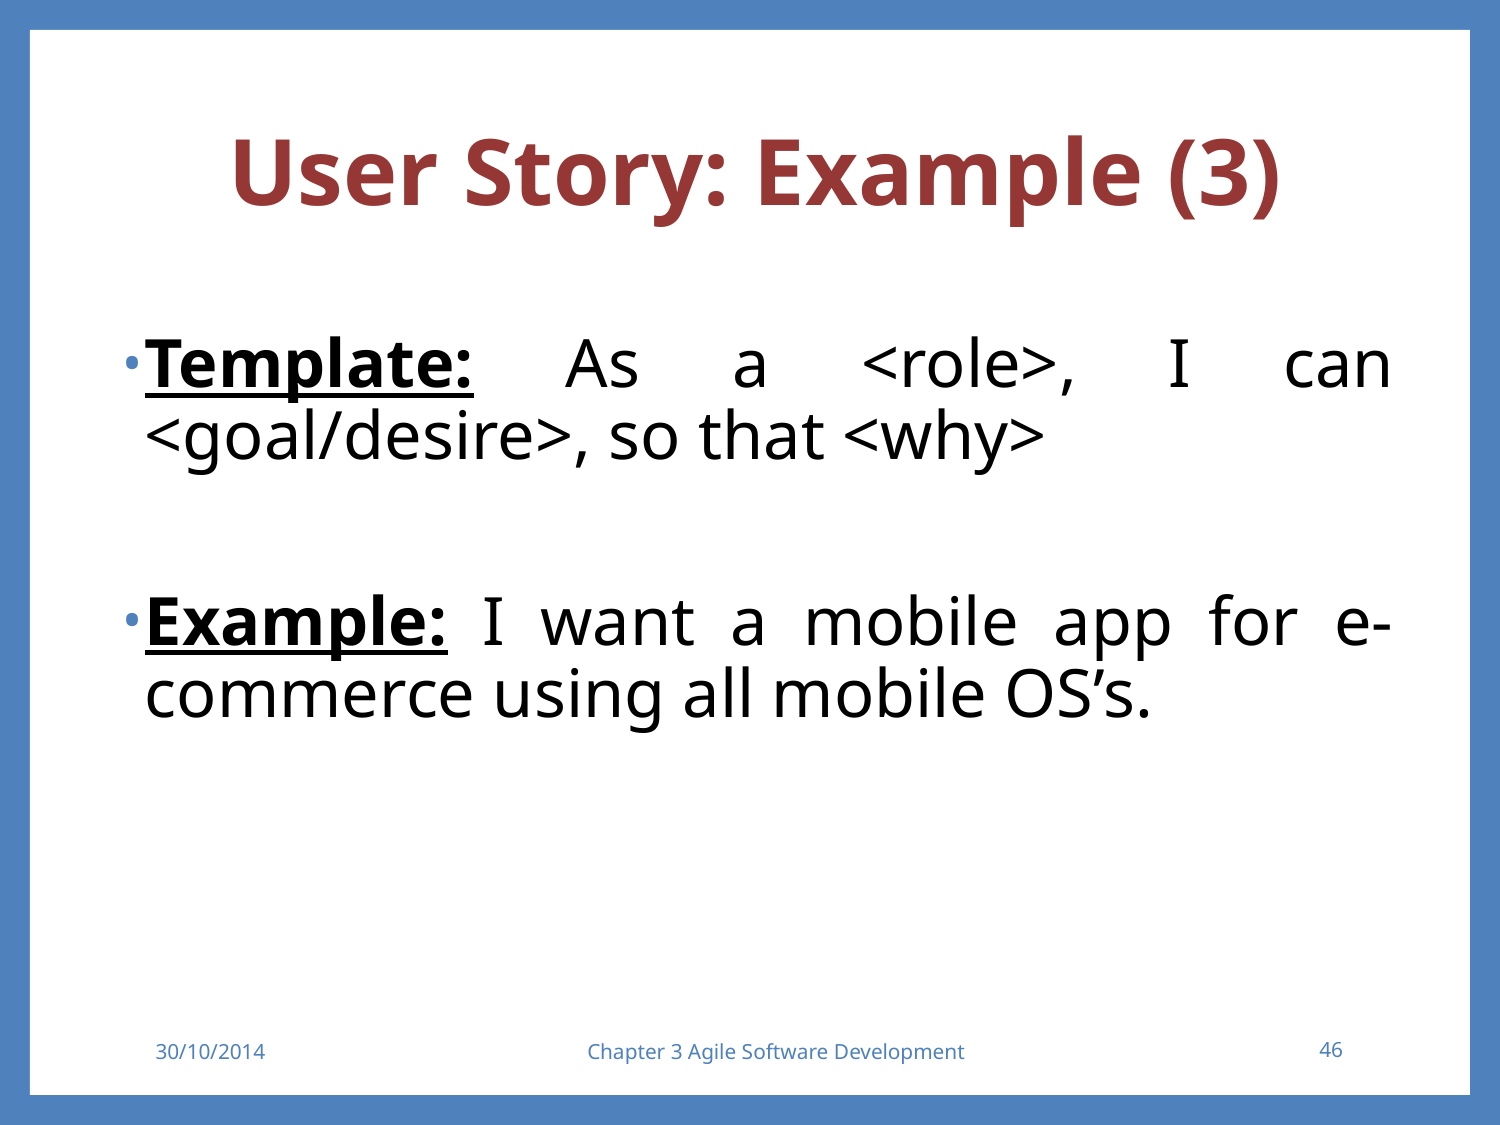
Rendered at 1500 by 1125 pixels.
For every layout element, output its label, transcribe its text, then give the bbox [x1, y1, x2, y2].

footer Chapter 3 Agile Software Development [485, 1020, 1067, 1081]
title User Story: Example (3) [101, 64, 1410, 287]
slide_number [140, 1020, 428, 1081]
slide_number 46 [1147, 1020, 1358, 1081]
list Template: As a <role>, I can <goal/desire>, so that <why> Example: I want a mobile app for e-commerce using all mobile OS’s. [101, 322, 1410, 1000]
